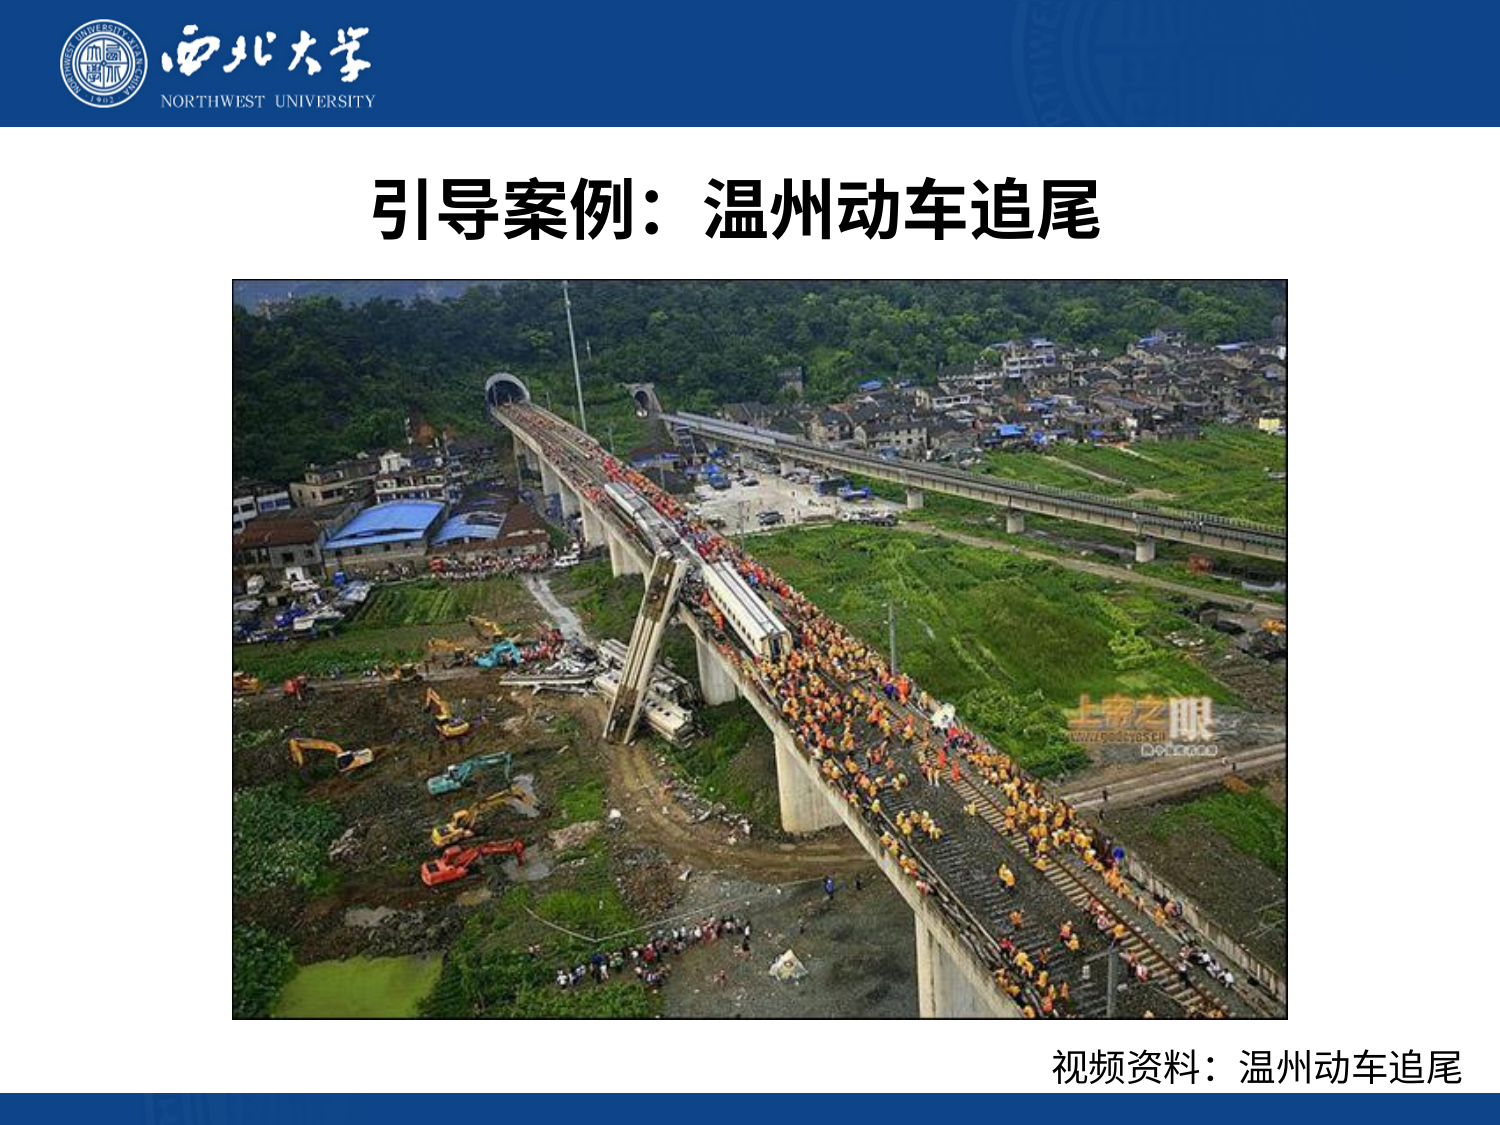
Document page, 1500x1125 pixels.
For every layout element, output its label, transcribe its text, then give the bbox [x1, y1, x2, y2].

picture [0, 1093, 1500, 1125]
subtitle 引导案例：温州动车追尾 [211, 160, 1262, 264]
text_box 视频资料：温州动车追尾 [1036, 1036, 1479, 1097]
picture [232, 279, 1289, 1021]
picture [0, 0, 1500, 127]
